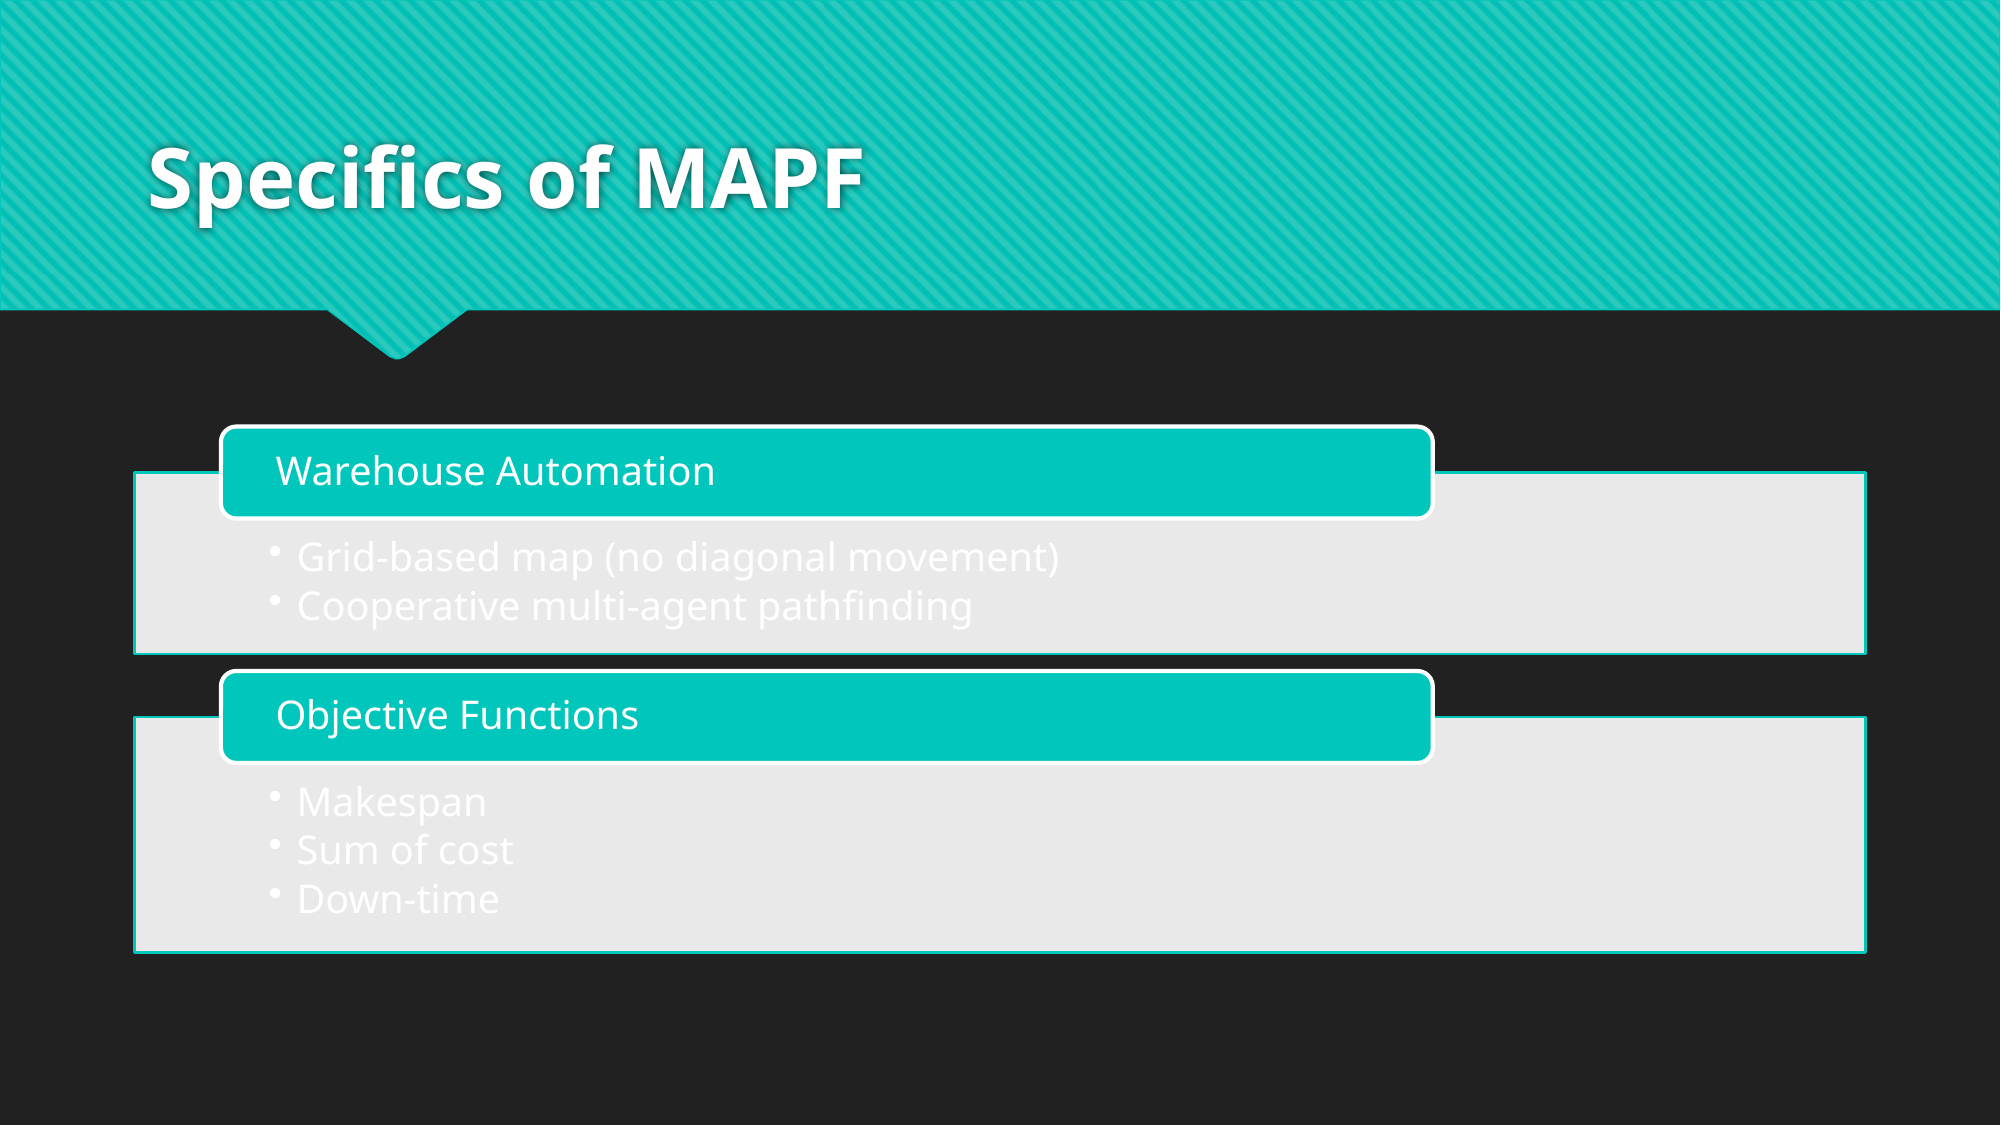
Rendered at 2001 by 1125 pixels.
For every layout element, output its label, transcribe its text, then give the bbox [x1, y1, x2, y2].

title Specifics of MAPF [132, 73, 1868, 233]
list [134, 417, 1866, 962]
